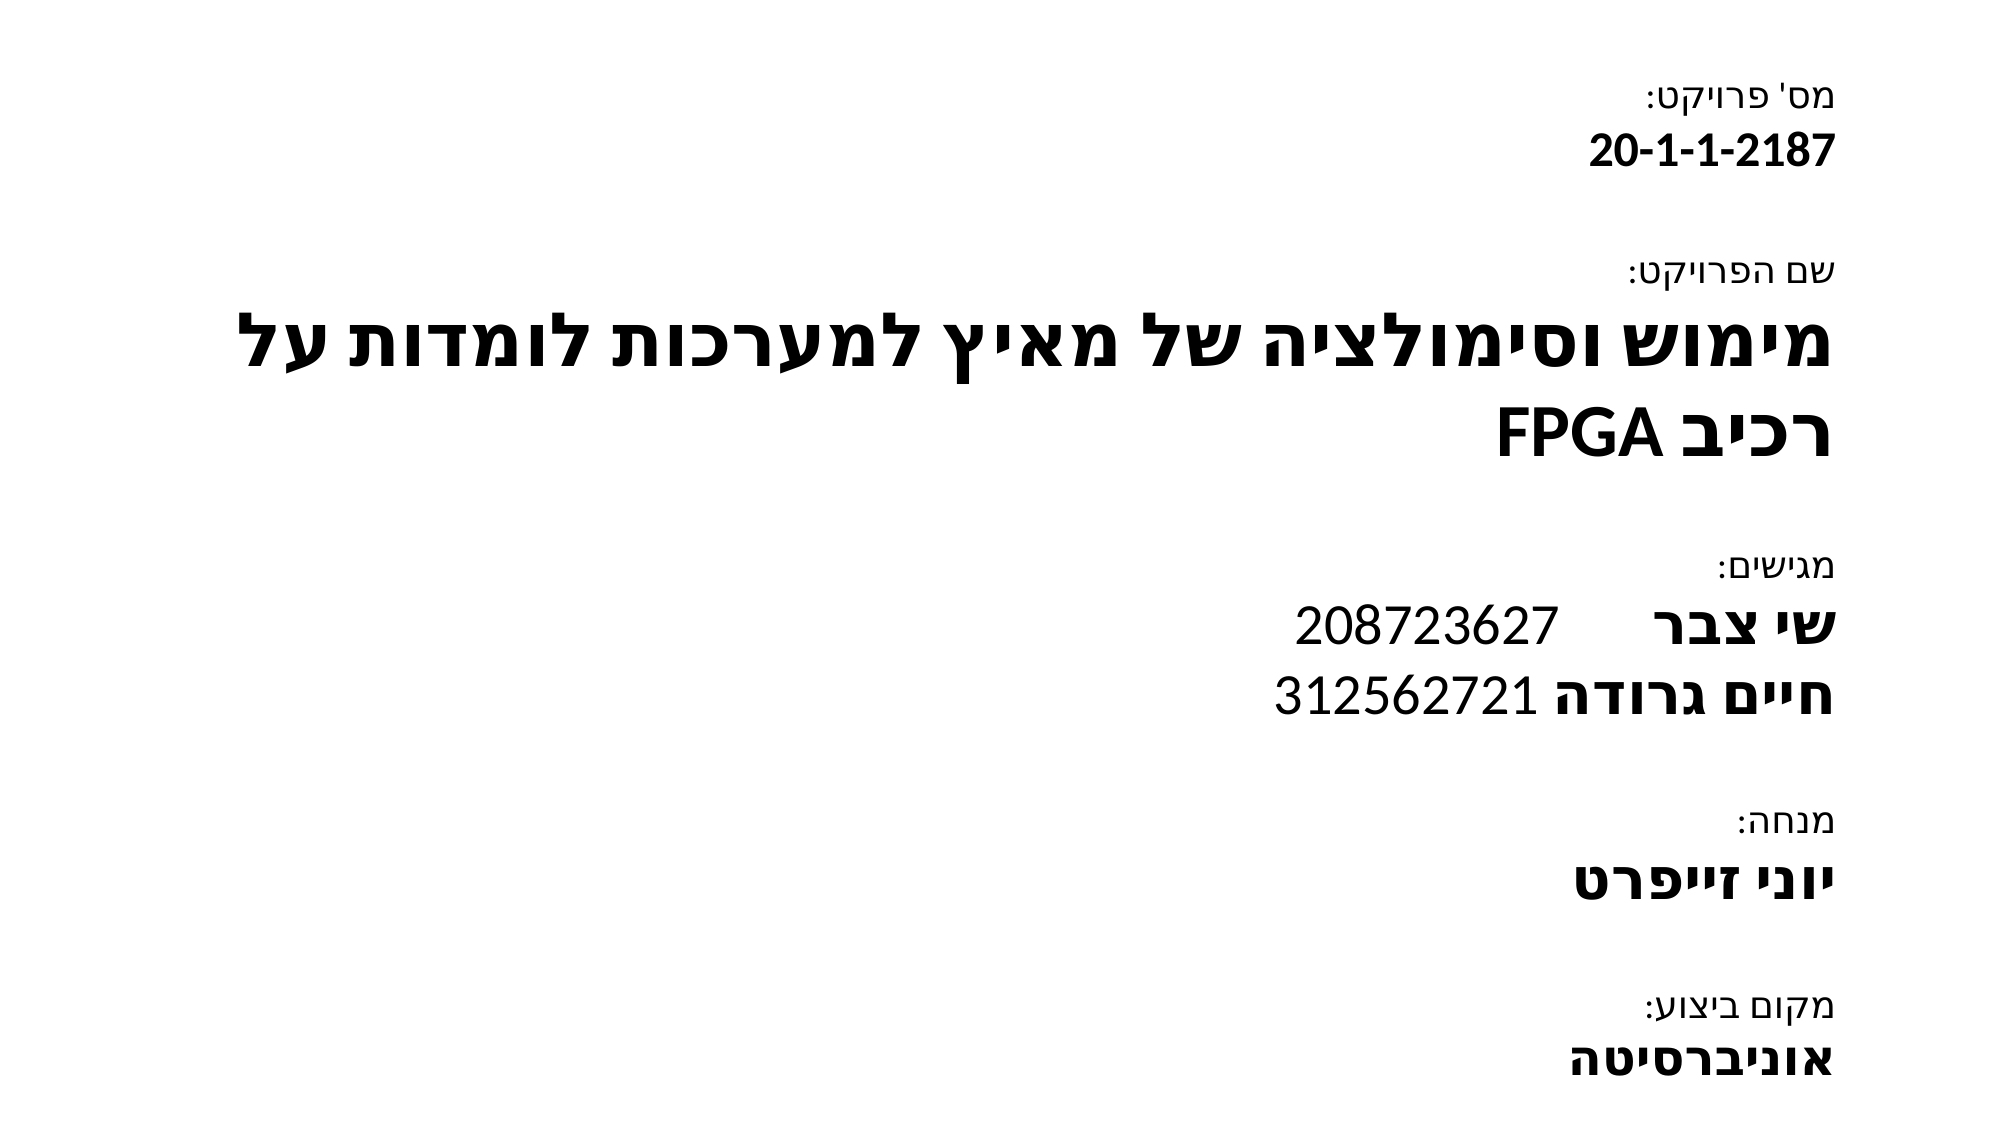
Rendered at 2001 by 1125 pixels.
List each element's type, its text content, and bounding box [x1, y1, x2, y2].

text_box מס' פרויקט: 20-1-1-2187 שם הפרויקט: מימוש וסימולציה של מאיץ למערכות לומדות על רכיב FPGA מגישים: שי צבר 208723627 חיים גרודה 312562721 מנחה: יוני זייפרט מקום ביצוע: אוניברסיטה [194, 63, 1851, 1094]
